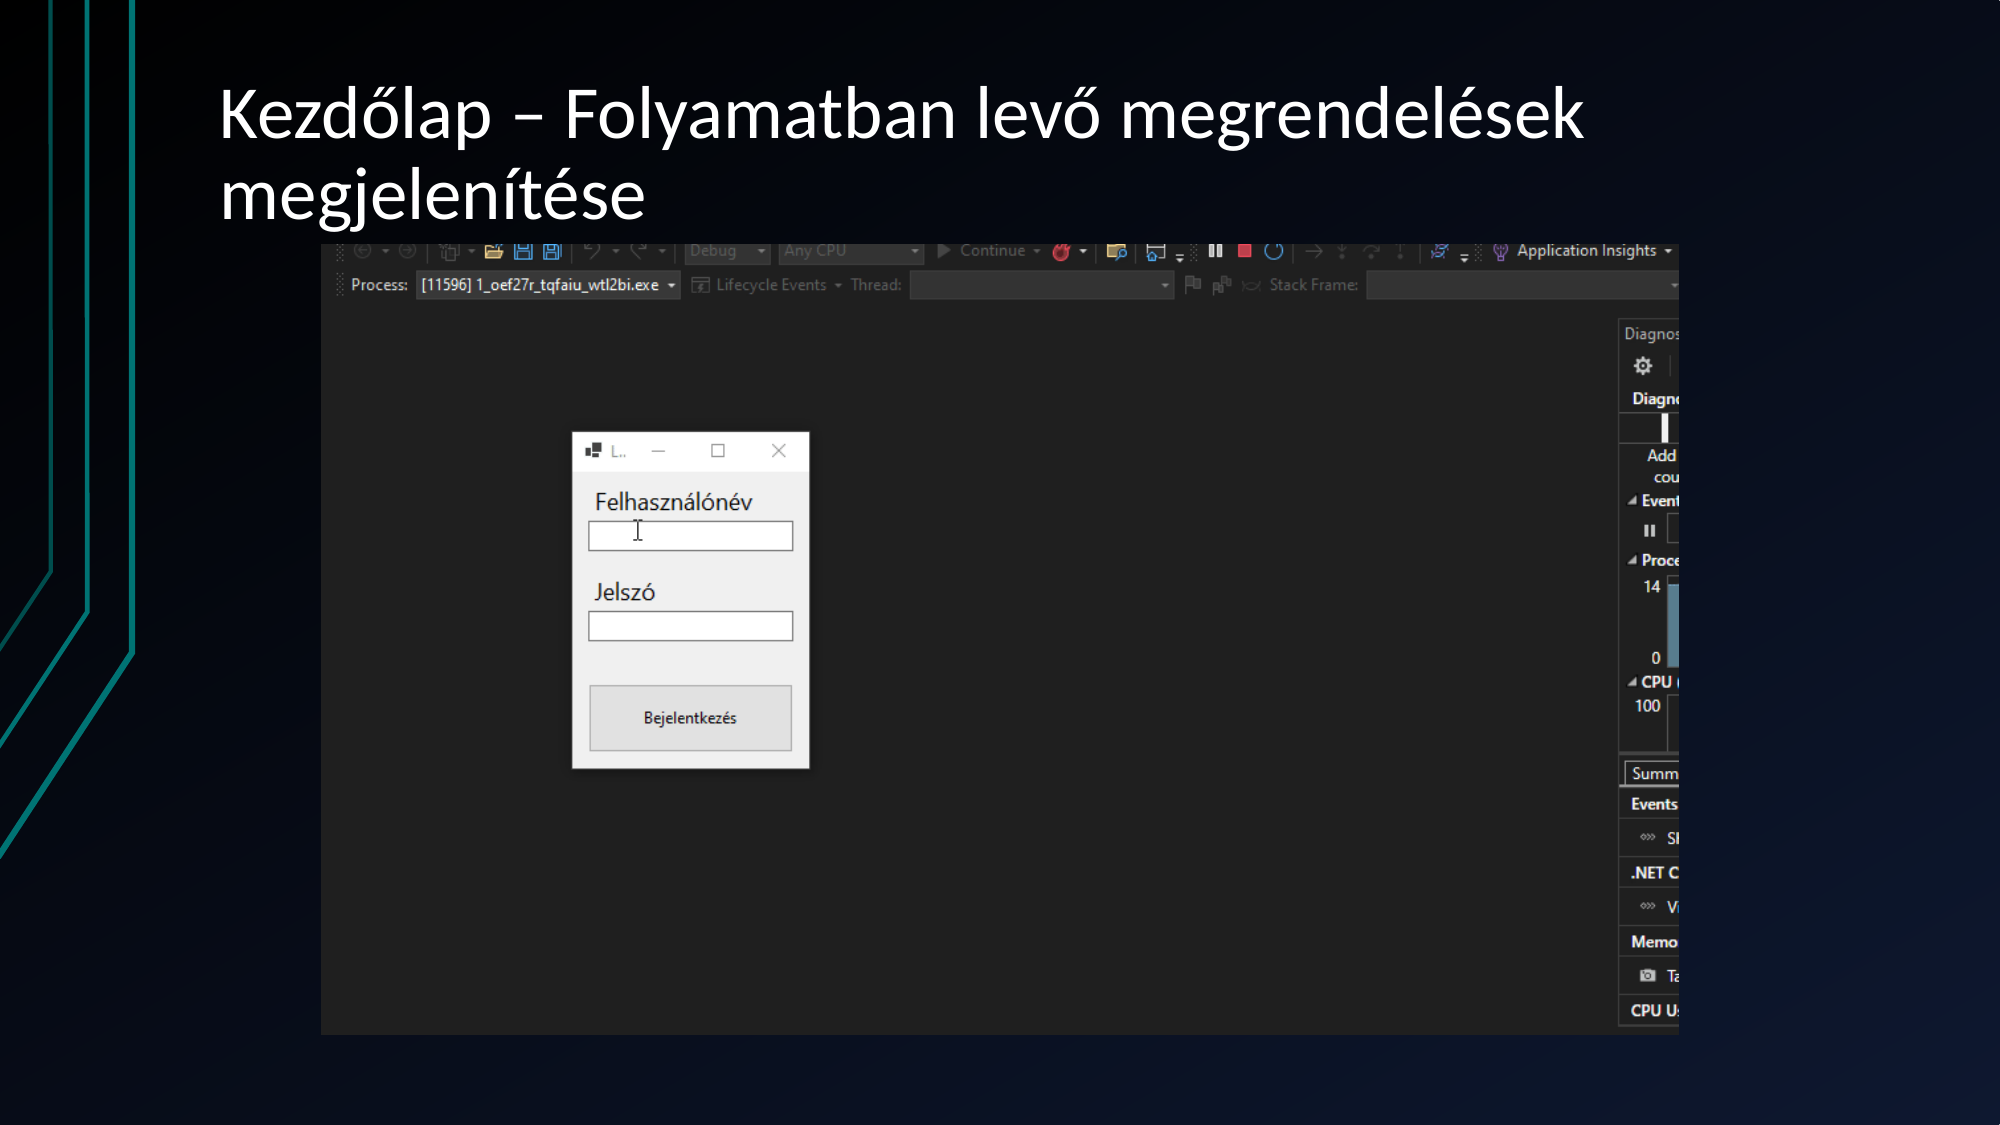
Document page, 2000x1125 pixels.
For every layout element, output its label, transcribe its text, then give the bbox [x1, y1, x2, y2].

title Kezdőlap – Folyamatban levő megrendelések megjelenítése [199, 45, 1910, 246]
picture [321, 244, 1679, 1035]
